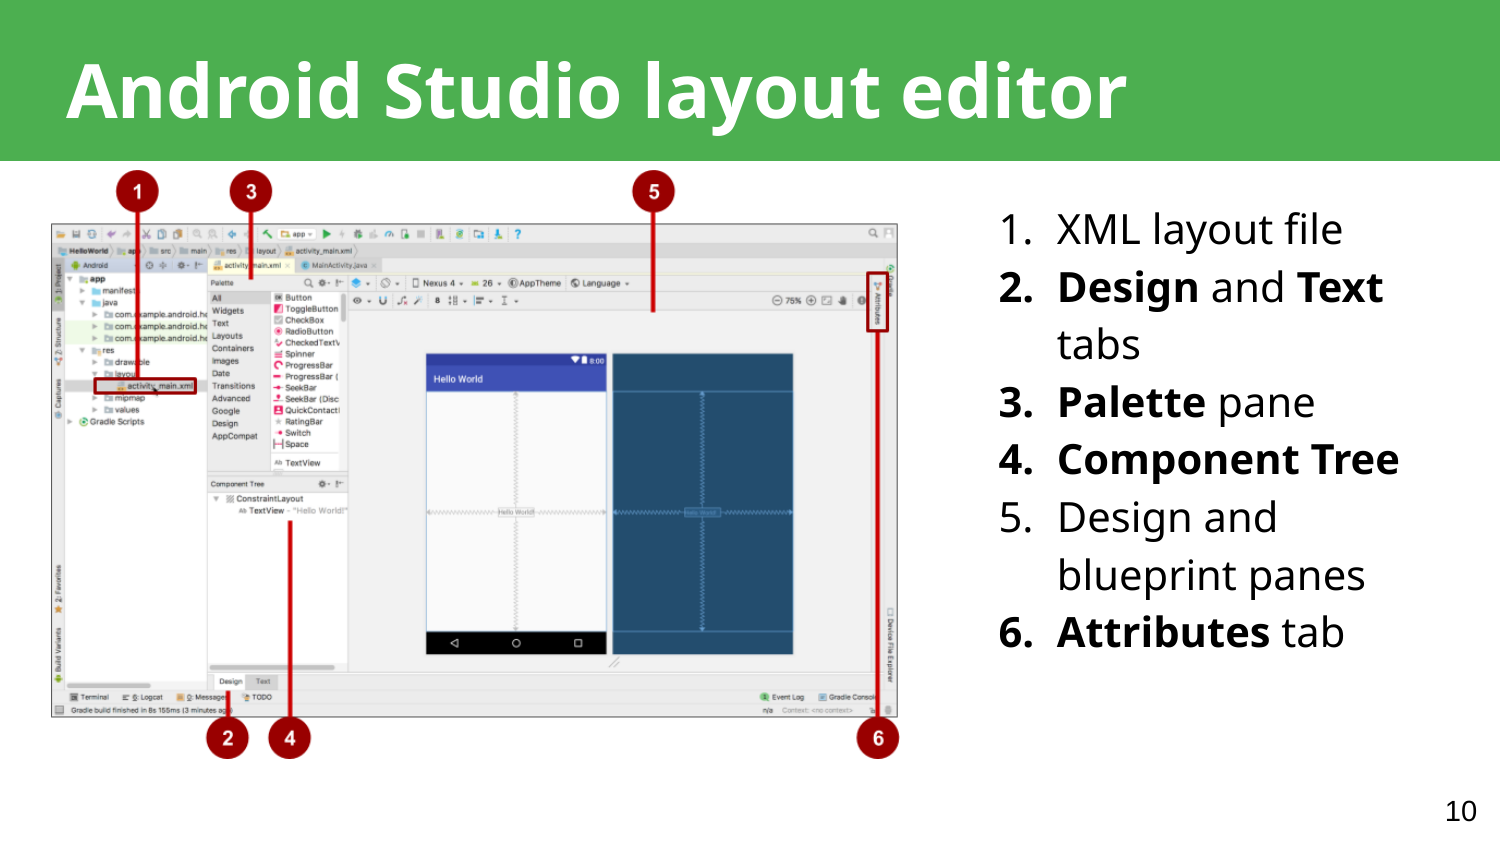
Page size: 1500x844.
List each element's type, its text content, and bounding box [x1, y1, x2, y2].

list XML layout file Design and Text tabs Palette pane Component Tree Design and blueprint panes Attributes tab [966, 180, 1449, 741]
picture [50, 170, 901, 759]
slide_number 10 [1402, 777, 1493, 842]
title Android Studio layout editor [51, 28, 1472, 122]
